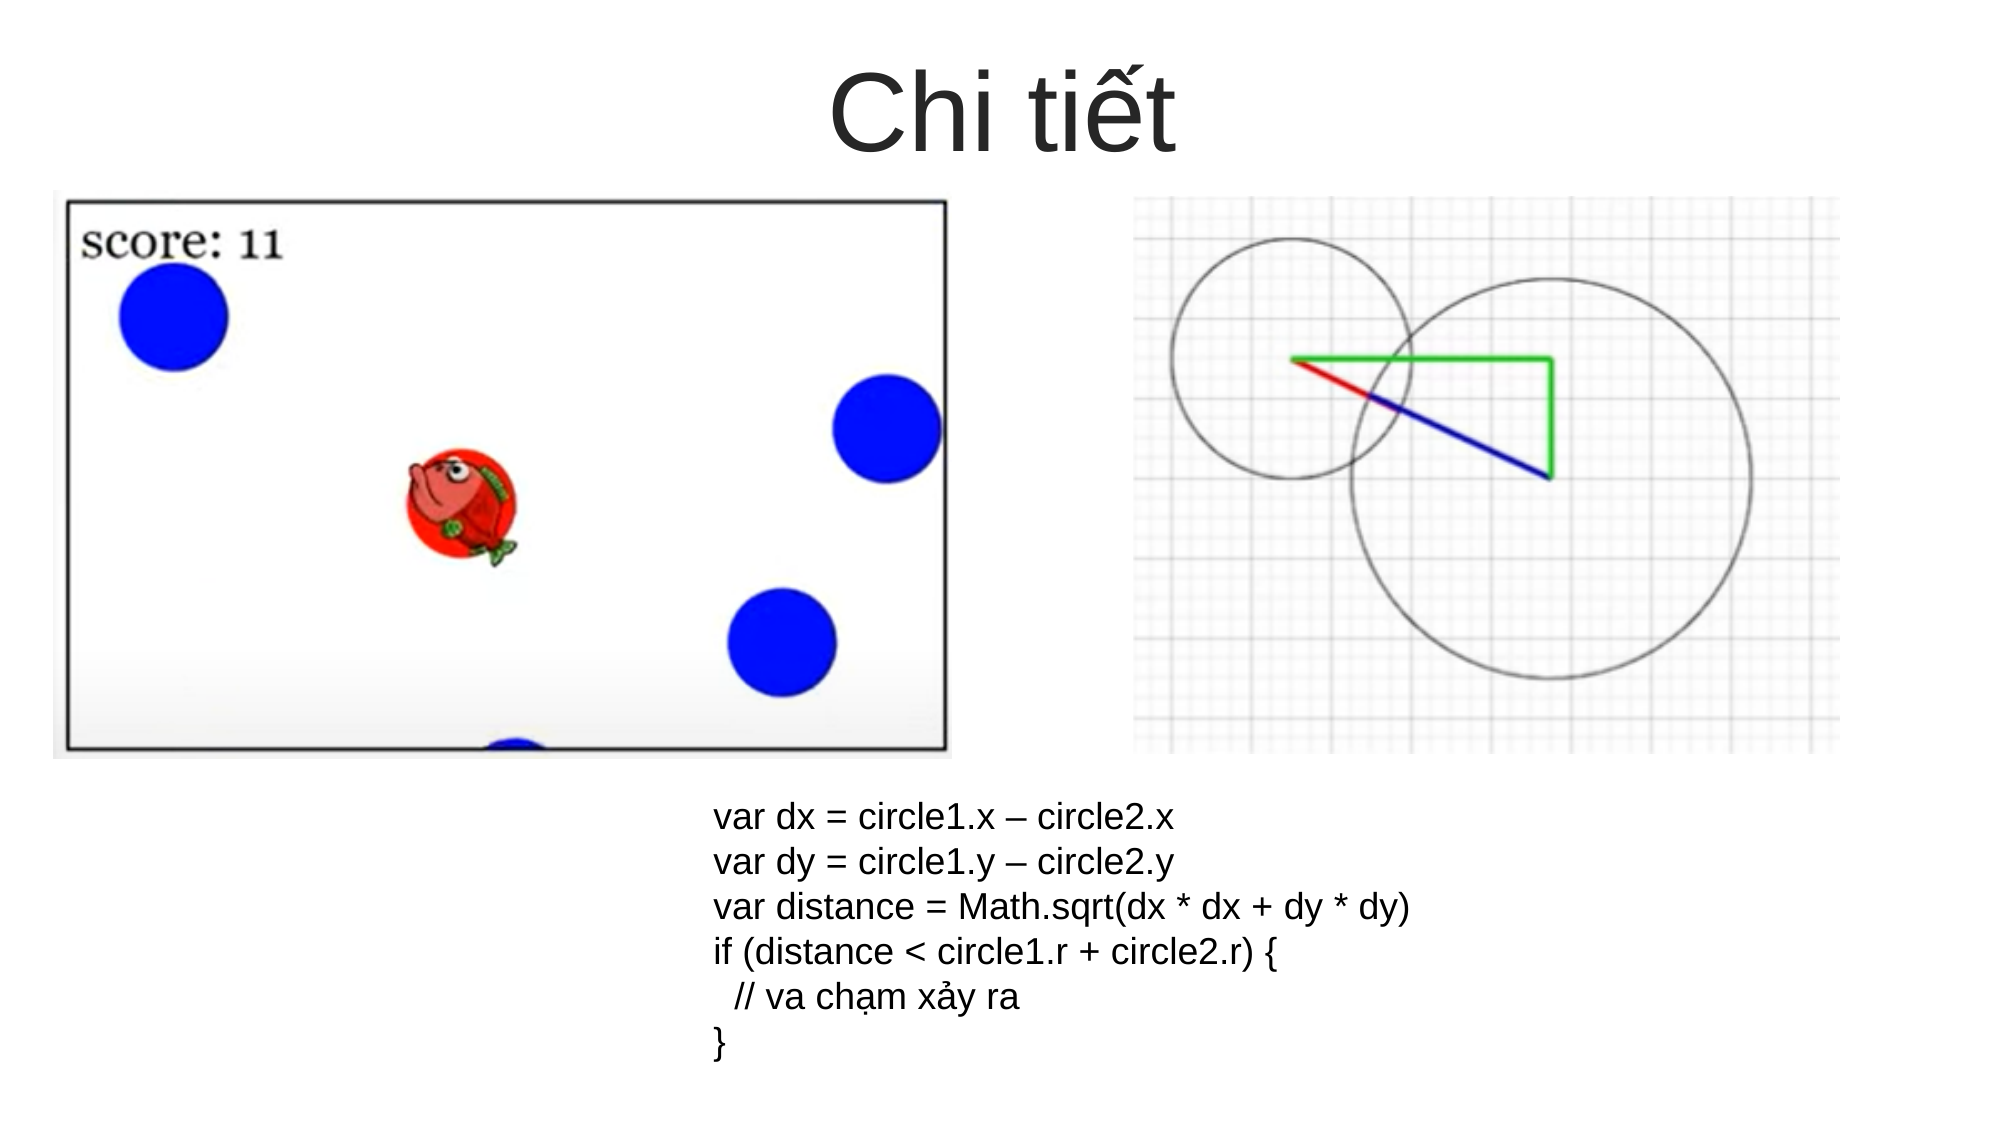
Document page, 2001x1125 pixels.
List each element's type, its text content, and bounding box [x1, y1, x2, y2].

text_box var dx = circle1.x – circle2.x var dy = circle1.y – circle2.y var distance = Math.sqrt(dx * dx + dy * dy) if (distance < circle1.r + circle2.r) { // va chạm xảy ra } [698, 784, 1681, 1070]
list Chi tiết [53, 55, 1952, 175]
picture [1133, 196, 1840, 754]
picture [52, 190, 952, 760]
